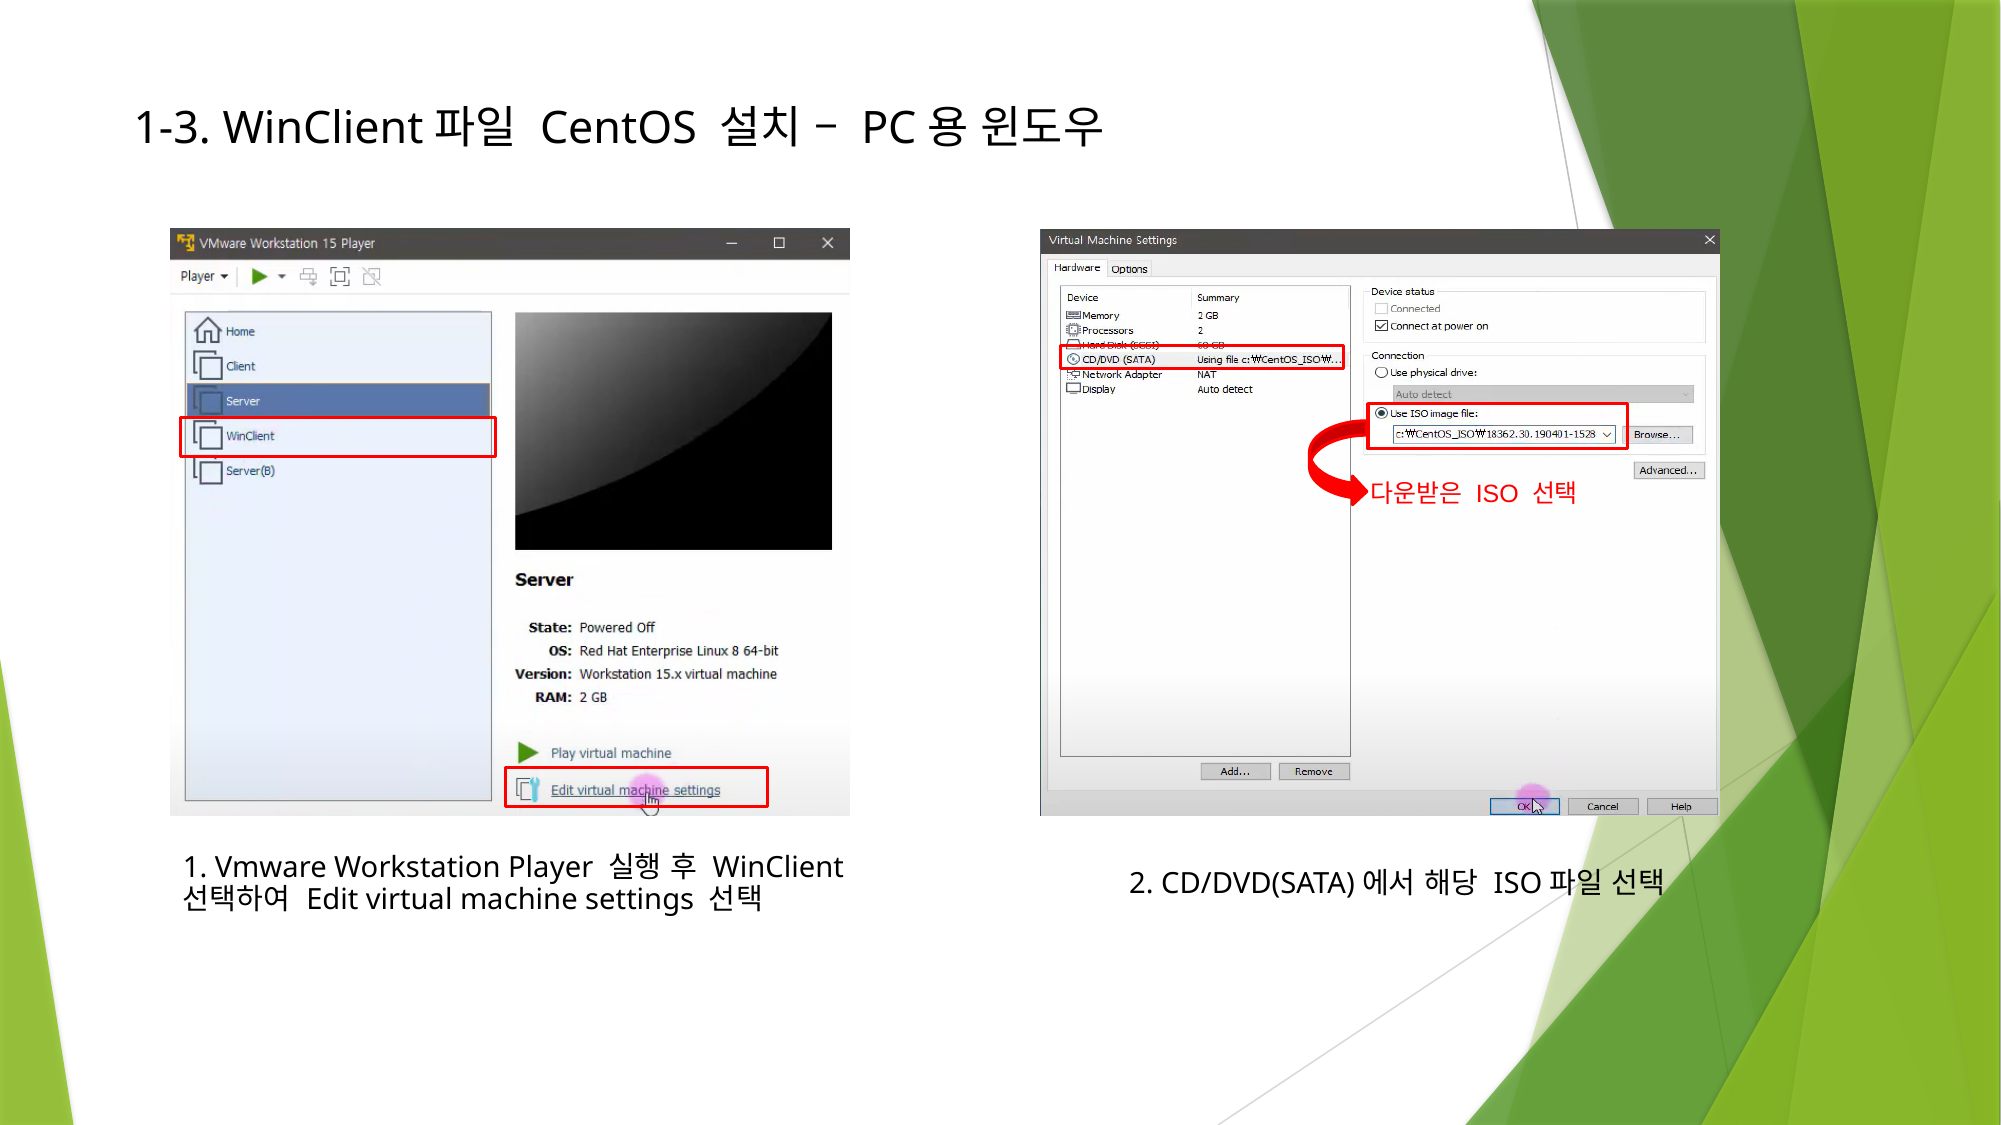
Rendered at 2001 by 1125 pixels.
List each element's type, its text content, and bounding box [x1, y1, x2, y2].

picture [1040, 228, 1720, 816]
text_box 1-3. WinClient파일 CentOS 설치 – PC용 윈도우 [118, 74, 1138, 185]
picture [170, 228, 850, 817]
text_box 2. CD/DVD(SATA)에서 해당 ISO파일 선택 [1114, 828, 1720, 940]
text_box 1. Vmware Workstation Player 실행 후 WinClient 선택하여 Edit virtual machine settings 선택 [167, 828, 902, 940]
